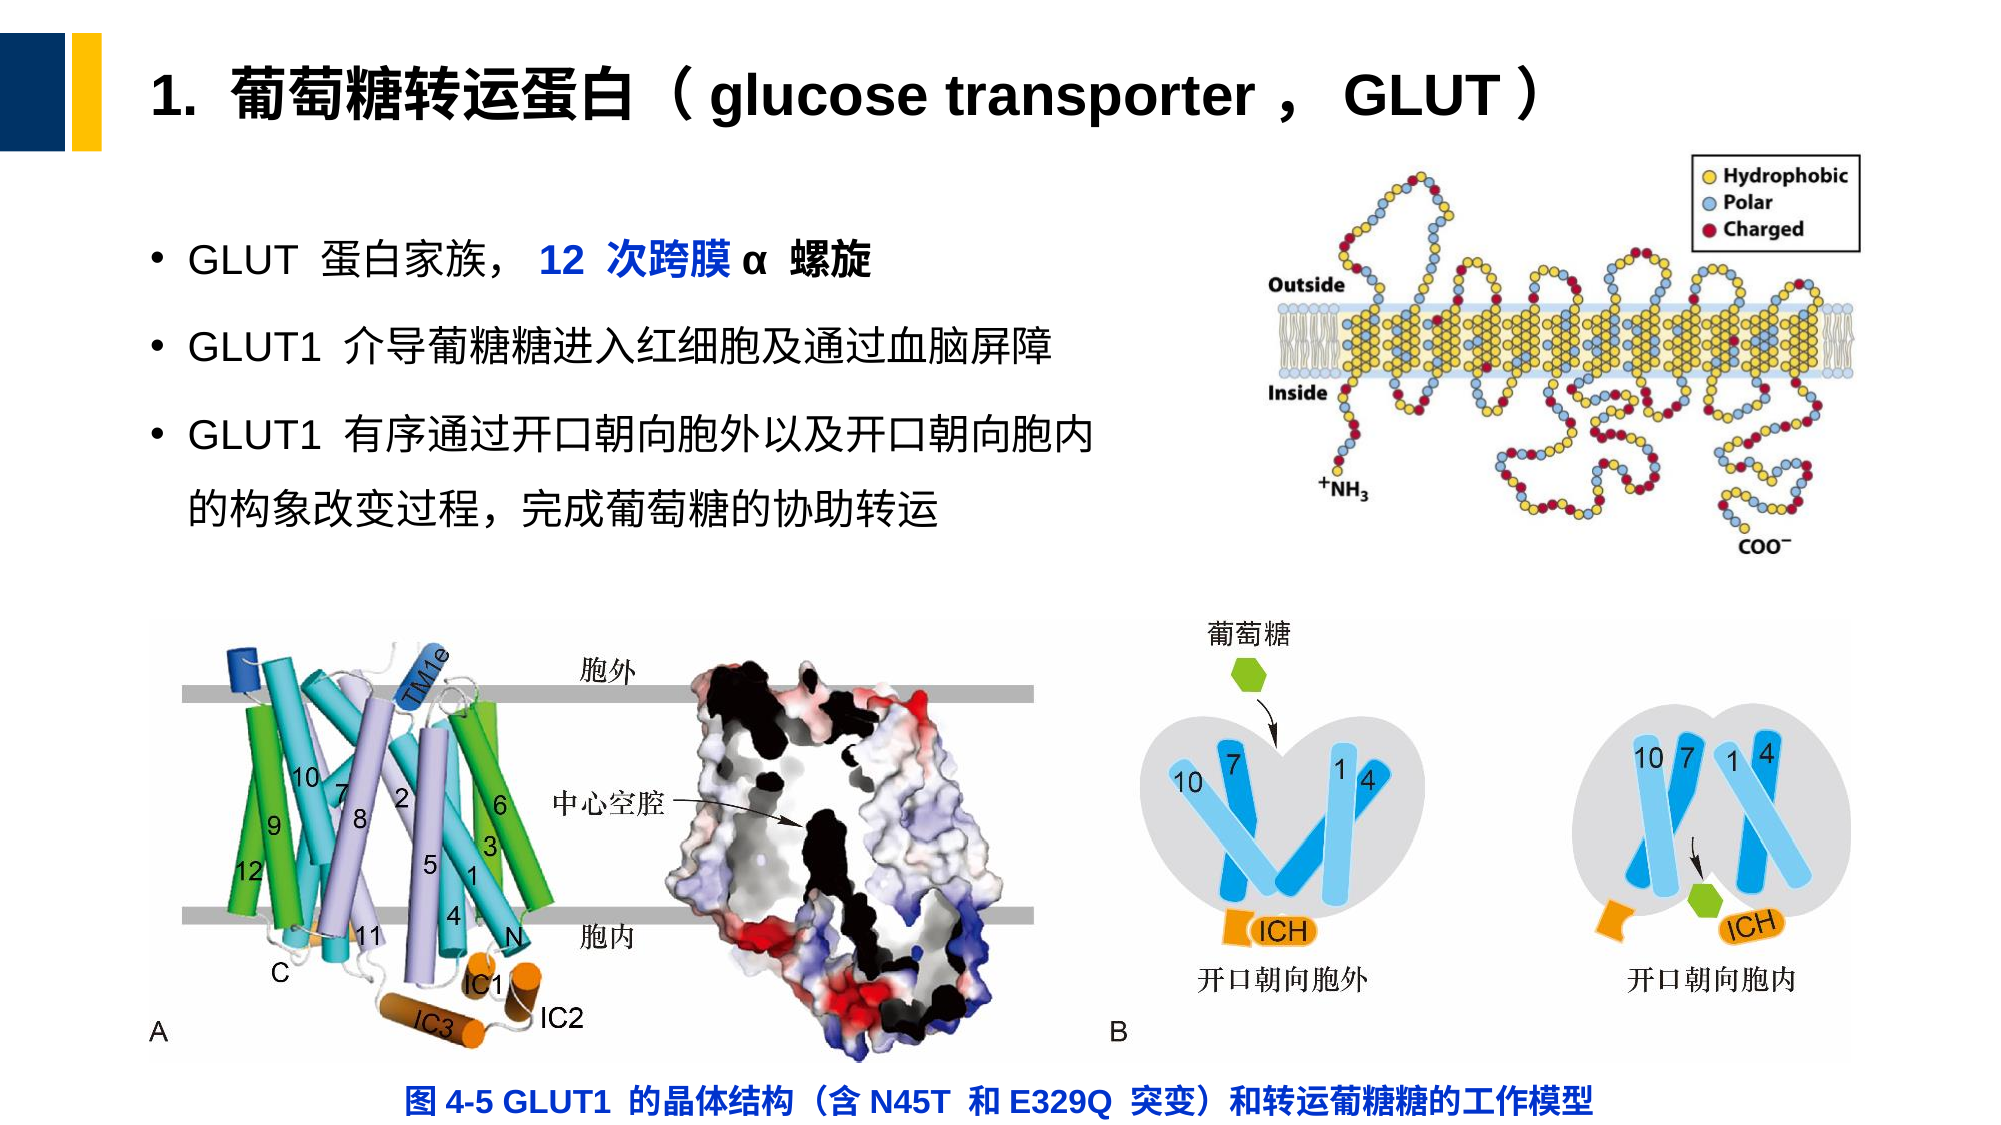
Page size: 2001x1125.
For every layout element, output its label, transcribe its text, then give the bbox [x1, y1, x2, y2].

list GLUT 蛋白家族，12 次跨膜α 螺旋 GLUT1 介导葡糖糖进入红细胞及通过血脑屏障 GLUT1 有序通过开口朝向胞外以及开口朝向胞内的构象改变过程，完成葡萄糖的协助转运 [135, 200, 1131, 1092]
title 1. 葡萄糖转运蛋白（glucose transporter，GLUT） [135, 33, 1950, 152]
text_box 图4-5 GLUT1 的晶体结构（含N45T 和E329Q 突变）和转运葡糖糖的工作模型 [212, 1063, 1788, 1125]
picture [1263, 149, 1865, 563]
picture [149, 619, 1851, 1063]
